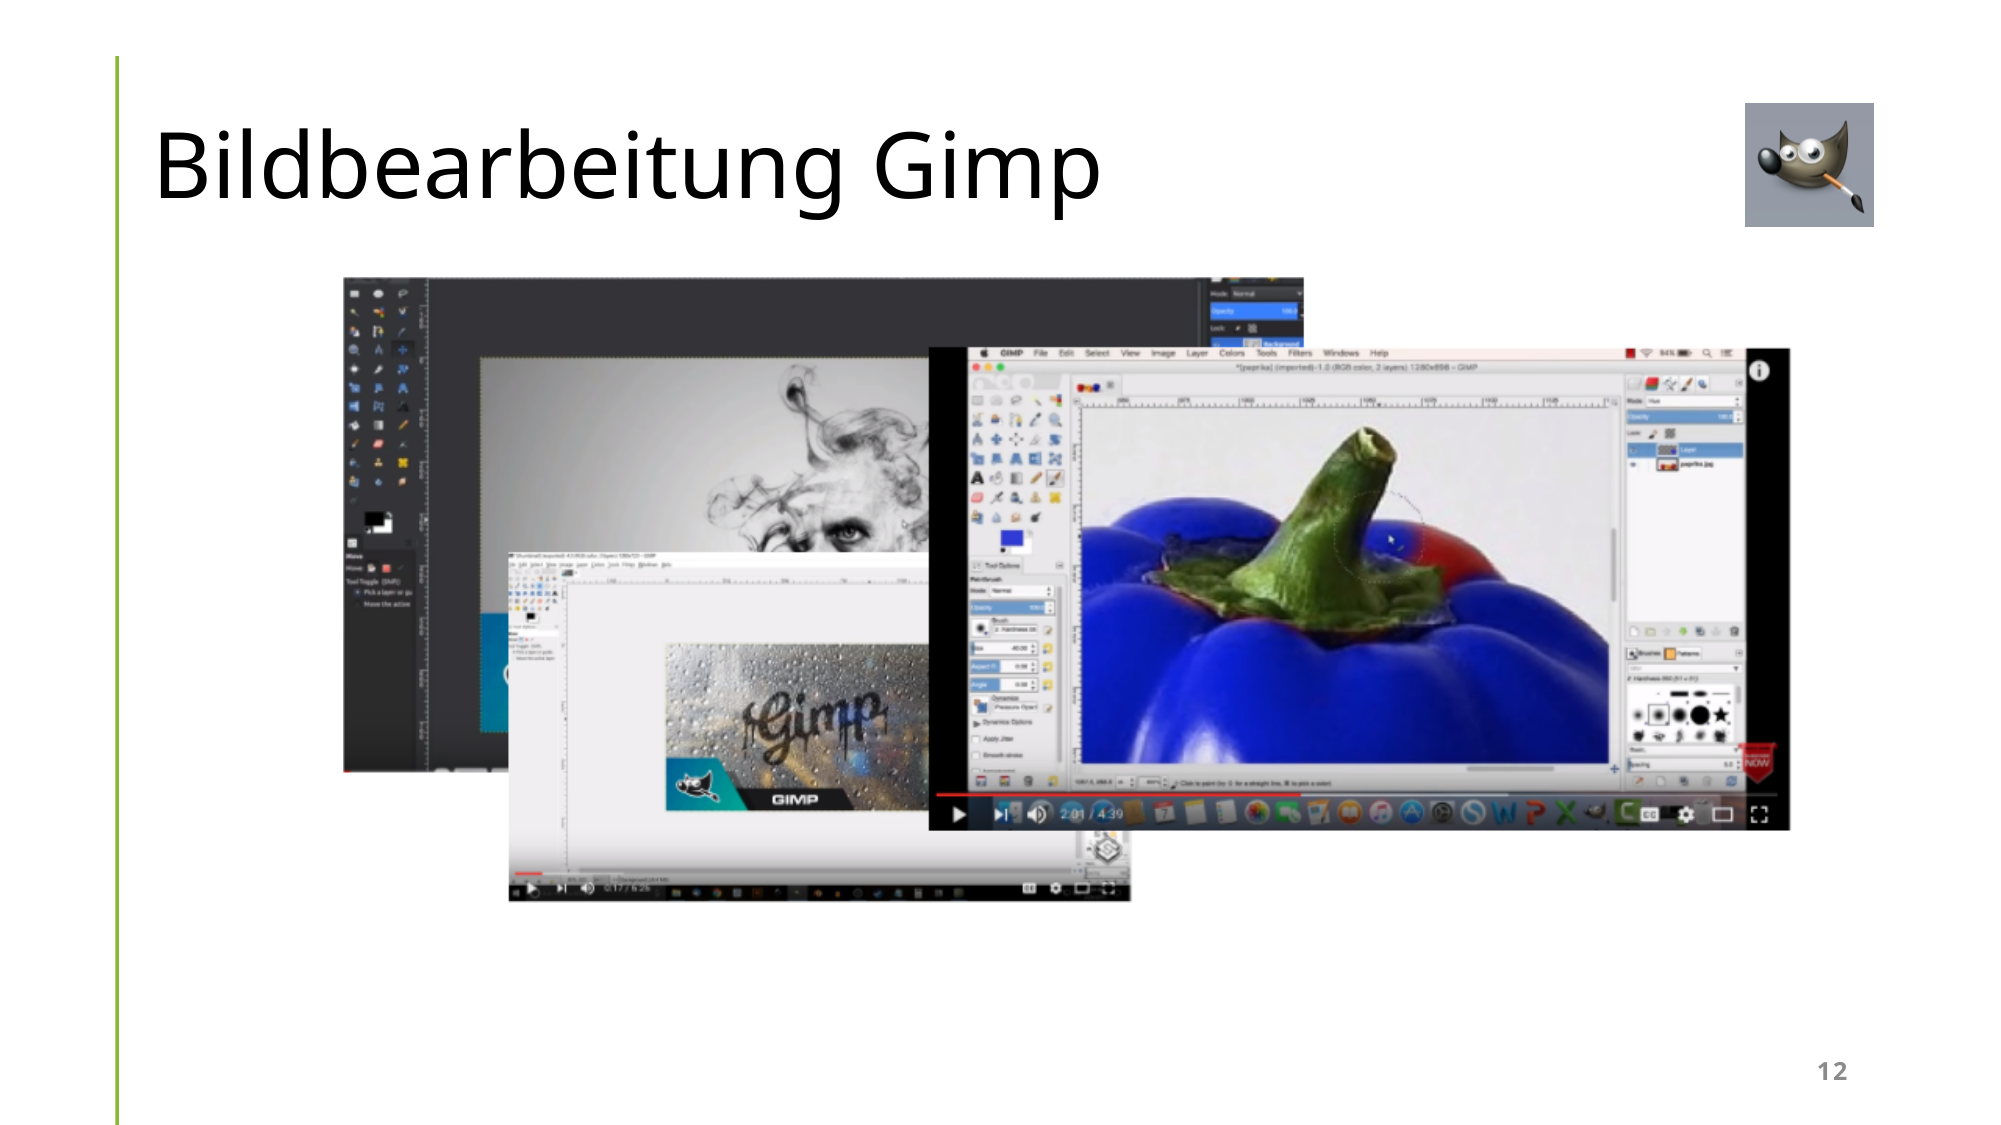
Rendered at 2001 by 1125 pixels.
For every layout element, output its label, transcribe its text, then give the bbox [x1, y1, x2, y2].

picture [343, 277, 1792, 903]
picture [1744, 103, 1874, 227]
title Bildbearbeitung Gimp [137, 59, 1863, 278]
slide_number 12 [1412, 1042, 1863, 1103]
